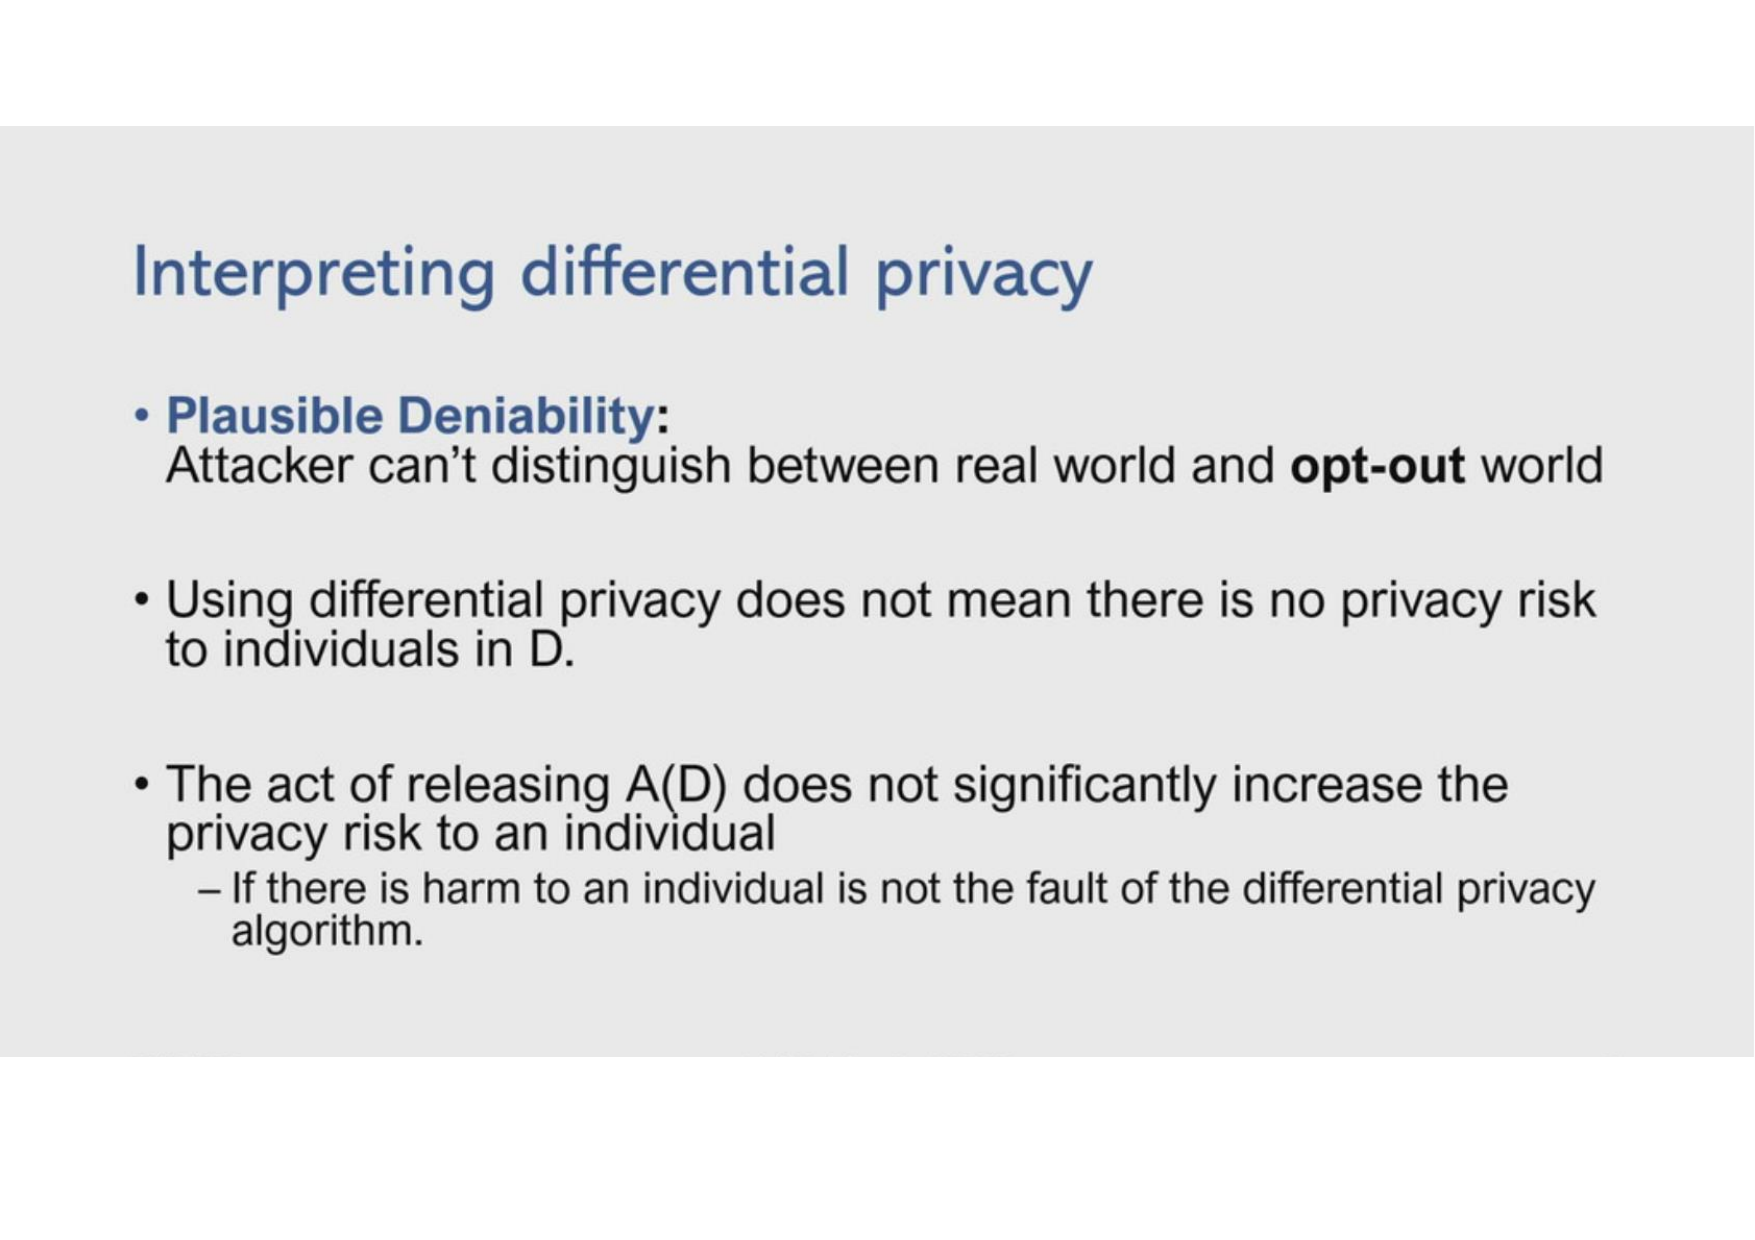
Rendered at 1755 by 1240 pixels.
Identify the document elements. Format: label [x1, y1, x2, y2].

text_box [0, 126, 1755, 1057]
